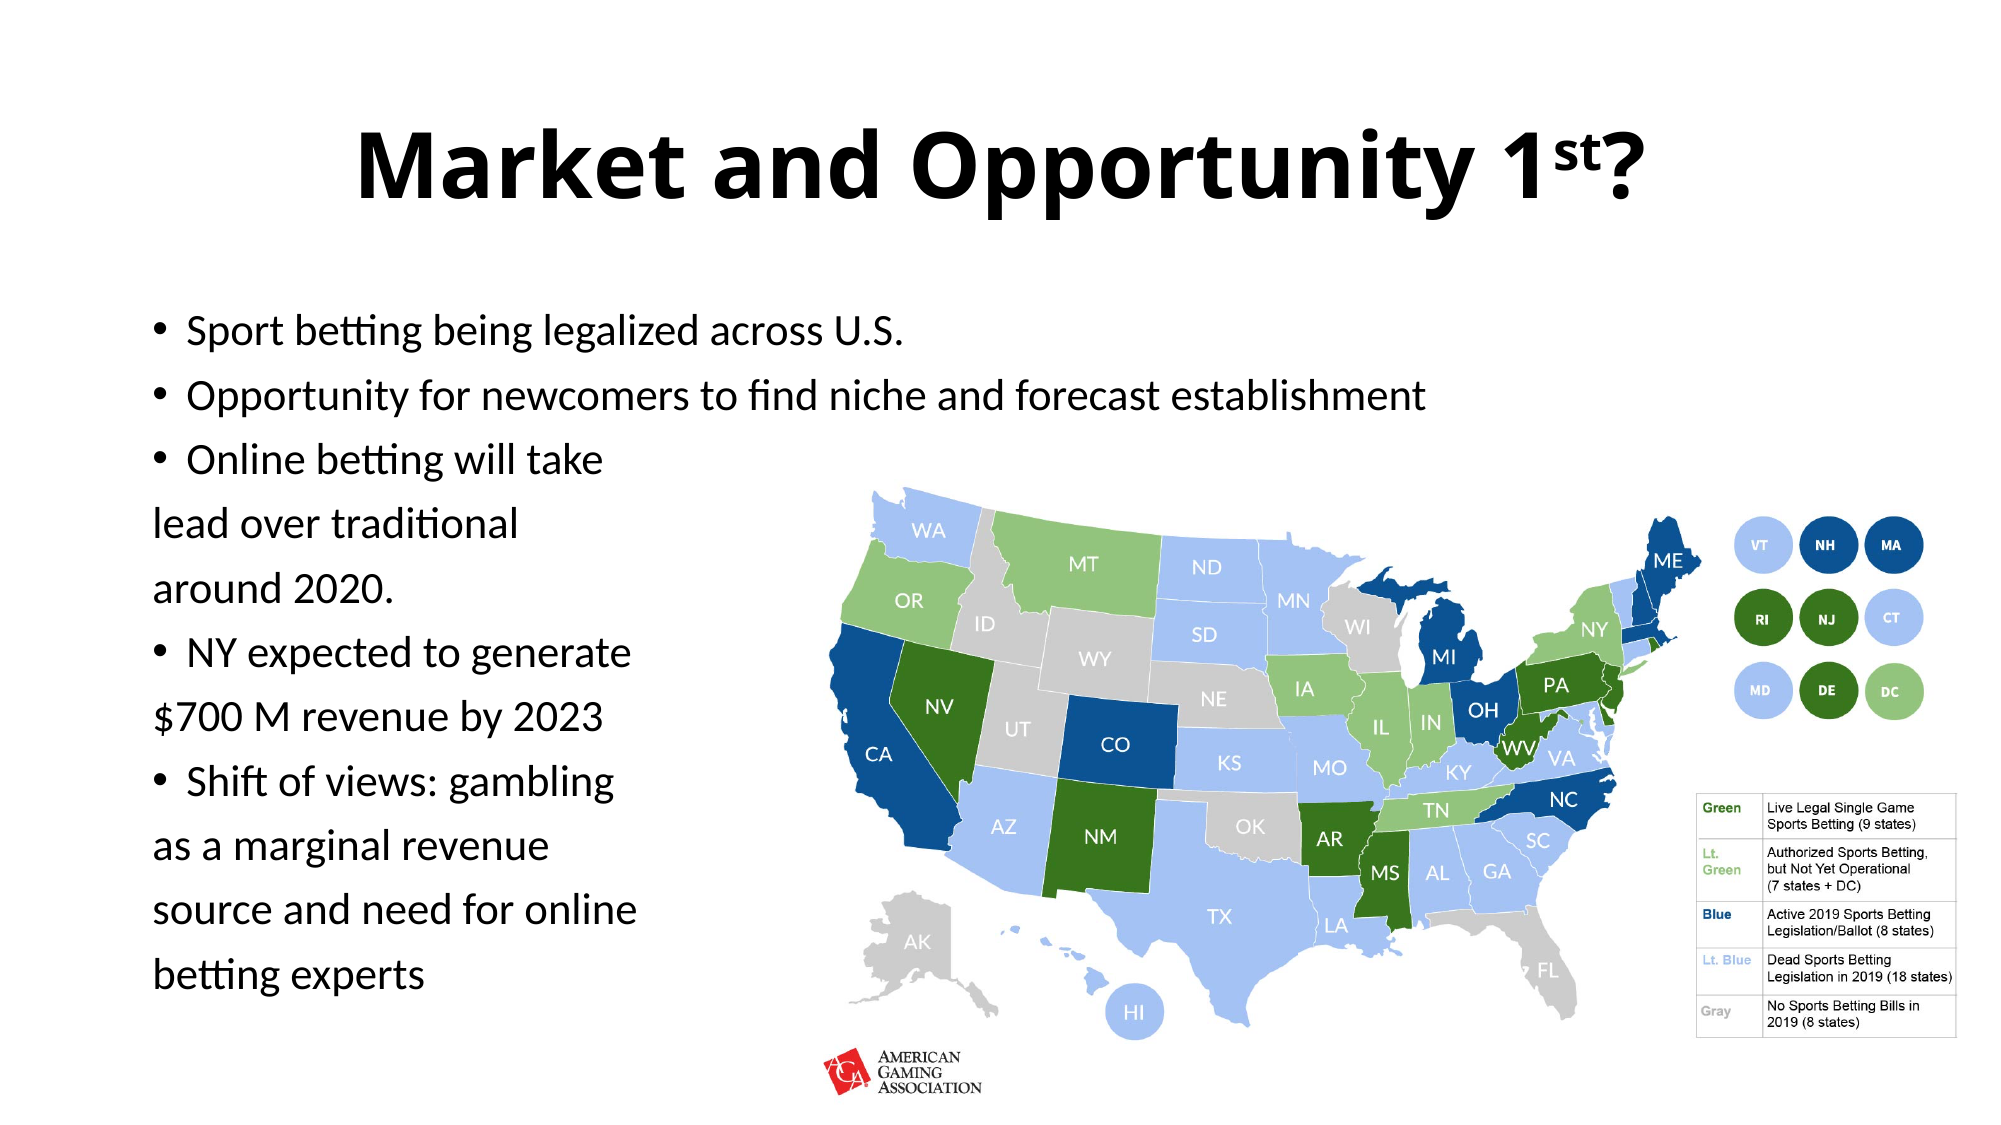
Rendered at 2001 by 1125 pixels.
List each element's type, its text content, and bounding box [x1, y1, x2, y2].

picture [783, 438, 1985, 1125]
list Sport betting being legalized across U.S. Opportunity for newcomers to find niche and forecast establishment Online betting will take lead over traditional around 2020. NY expected to generate $700 M revenue by 2023 Shift of views: gambling as a marginal revenue source and need for online betting experts [137, 299, 1863, 1014]
title Market and Opportunity 1st? [137, 59, 1863, 278]
